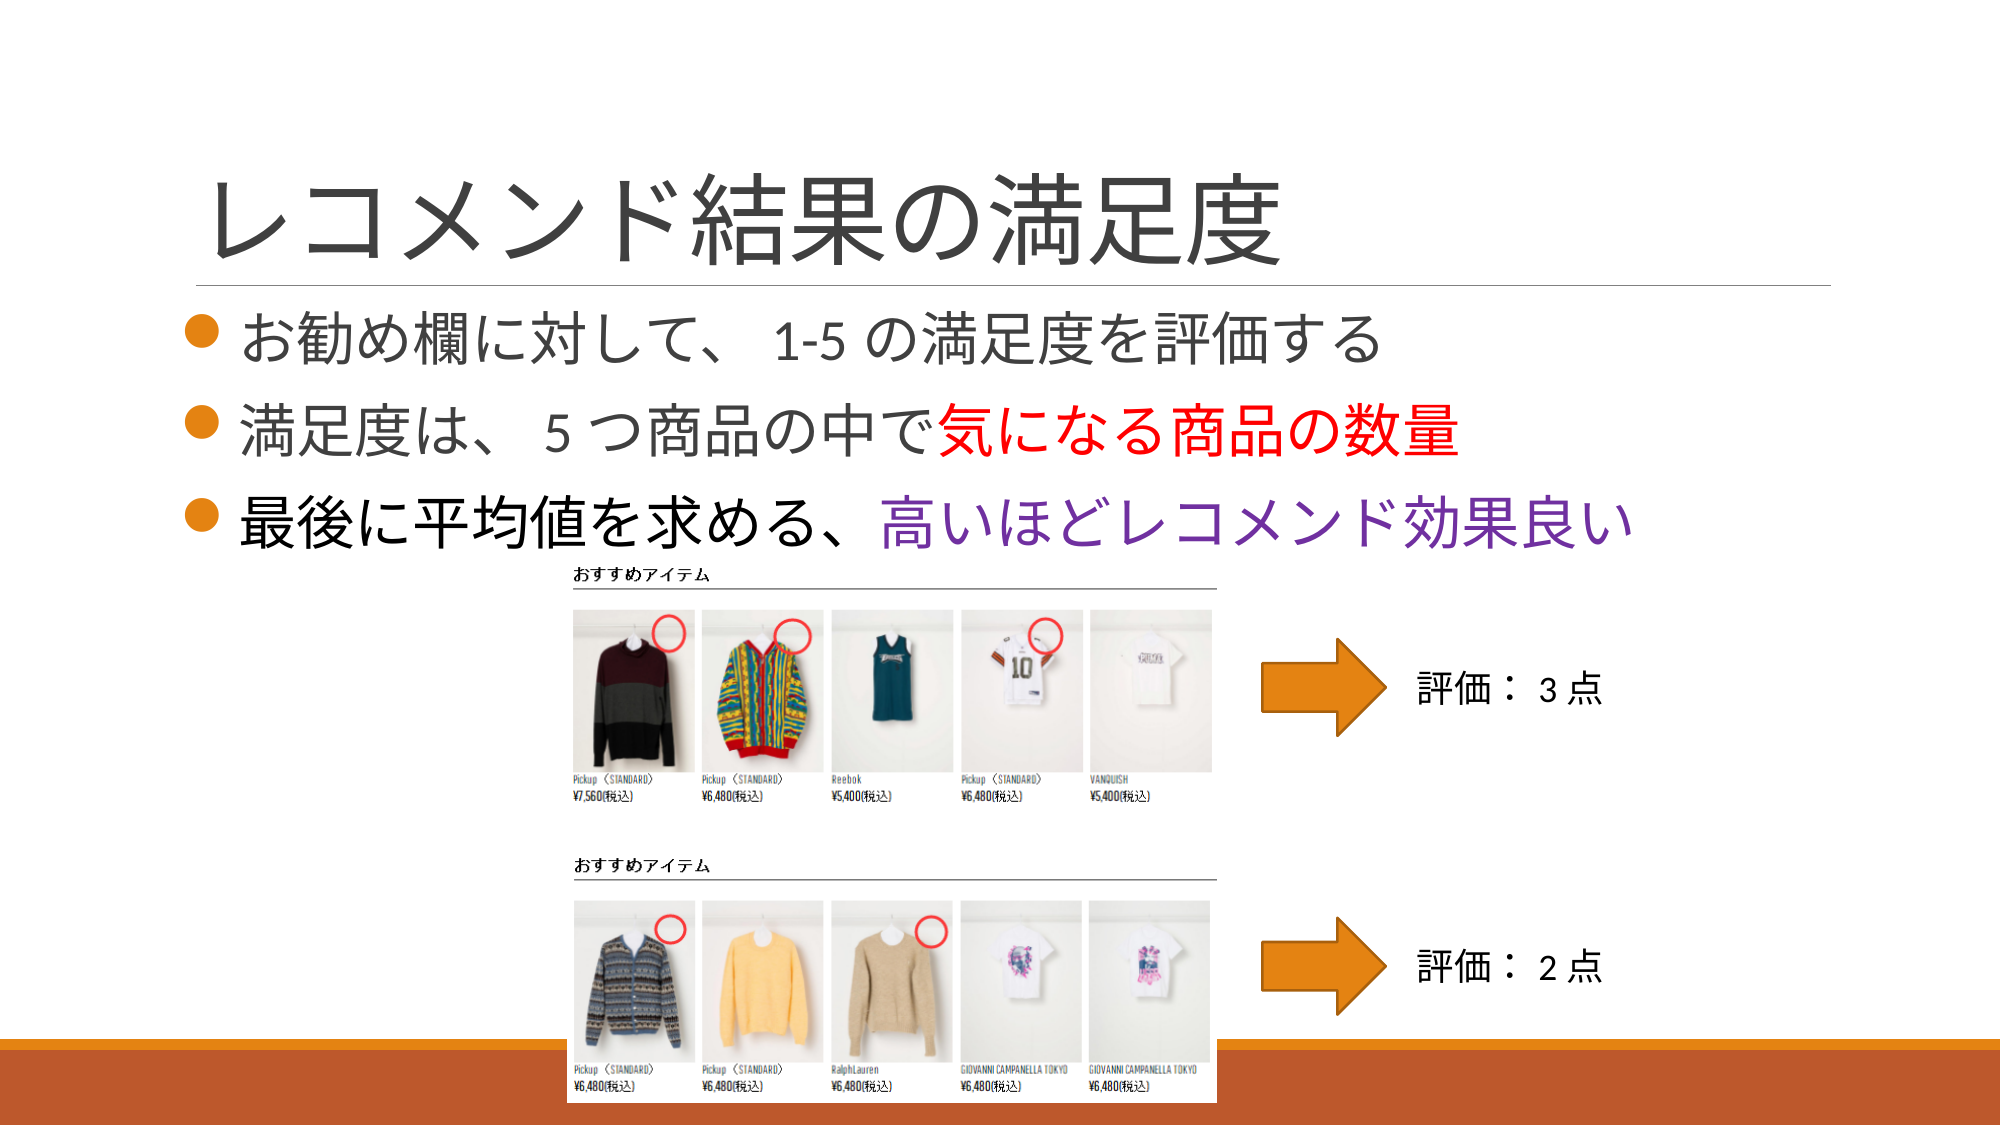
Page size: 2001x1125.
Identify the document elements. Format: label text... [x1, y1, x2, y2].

list お勧め欄に対して、1-5の満足度を評価する 満足度は、5つ商品の中で気になる商品の数量 最後に平均値を求める、高いほどレコメンド効果良い [180, 302, 1830, 963]
title レコメンド結果の満足度 [180, 47, 1830, 285]
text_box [567, 561, 1601, 1103]
